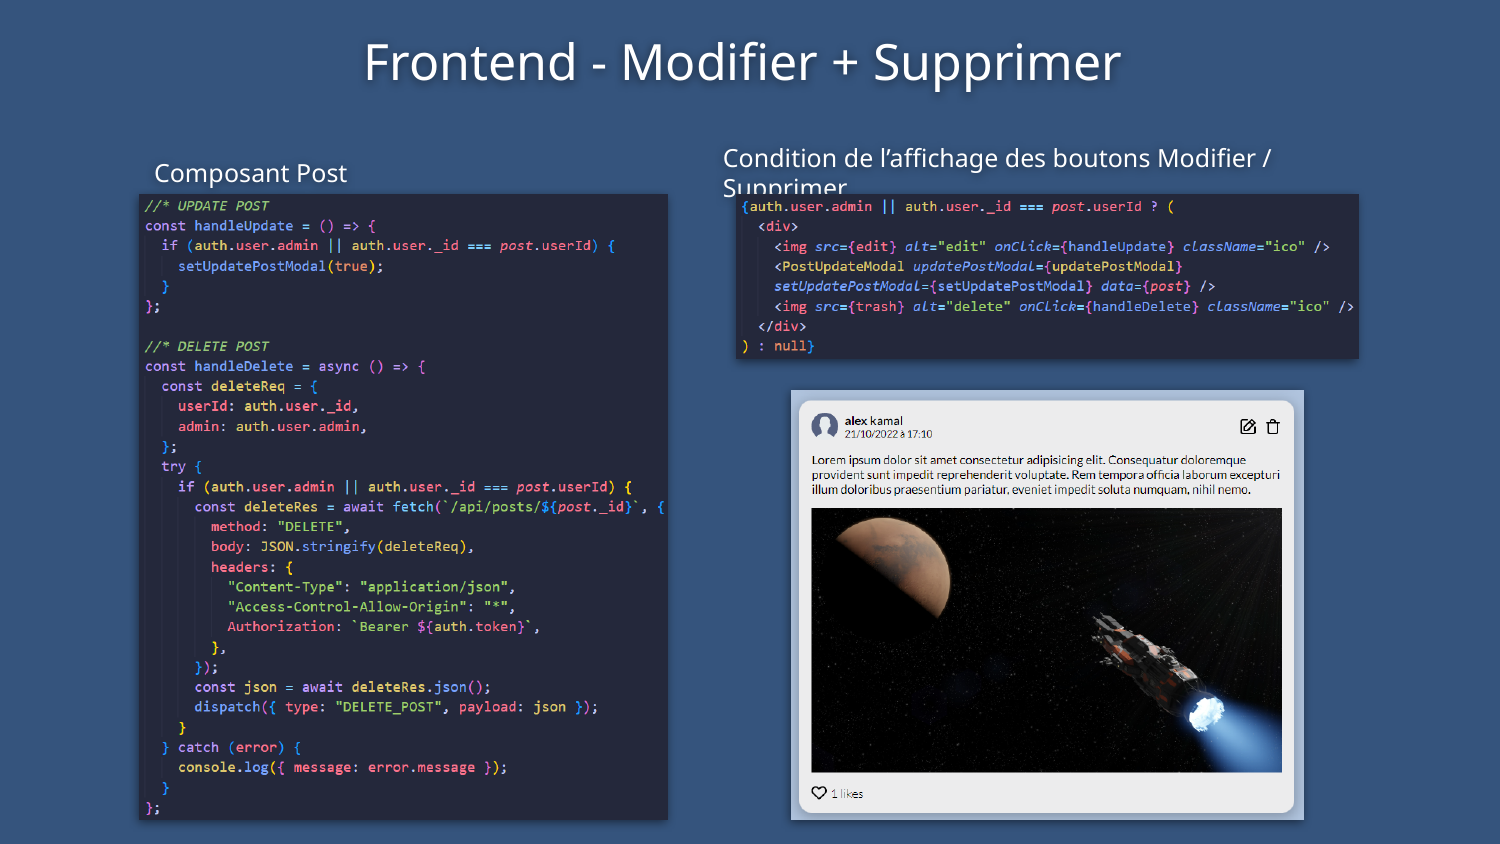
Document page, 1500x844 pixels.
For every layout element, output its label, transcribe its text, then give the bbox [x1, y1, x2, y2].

text_box Frontend - Modifier + Supprimer [0, 0, 1500, 122]
picture [736, 194, 1359, 359]
picture [138, 194, 669, 820]
picture [790, 389, 1304, 820]
text_box Condition de l’affichage des boutons Modifier / Supprimer [708, 149, 1387, 195]
text_box Composant Post [139, 149, 668, 191]
